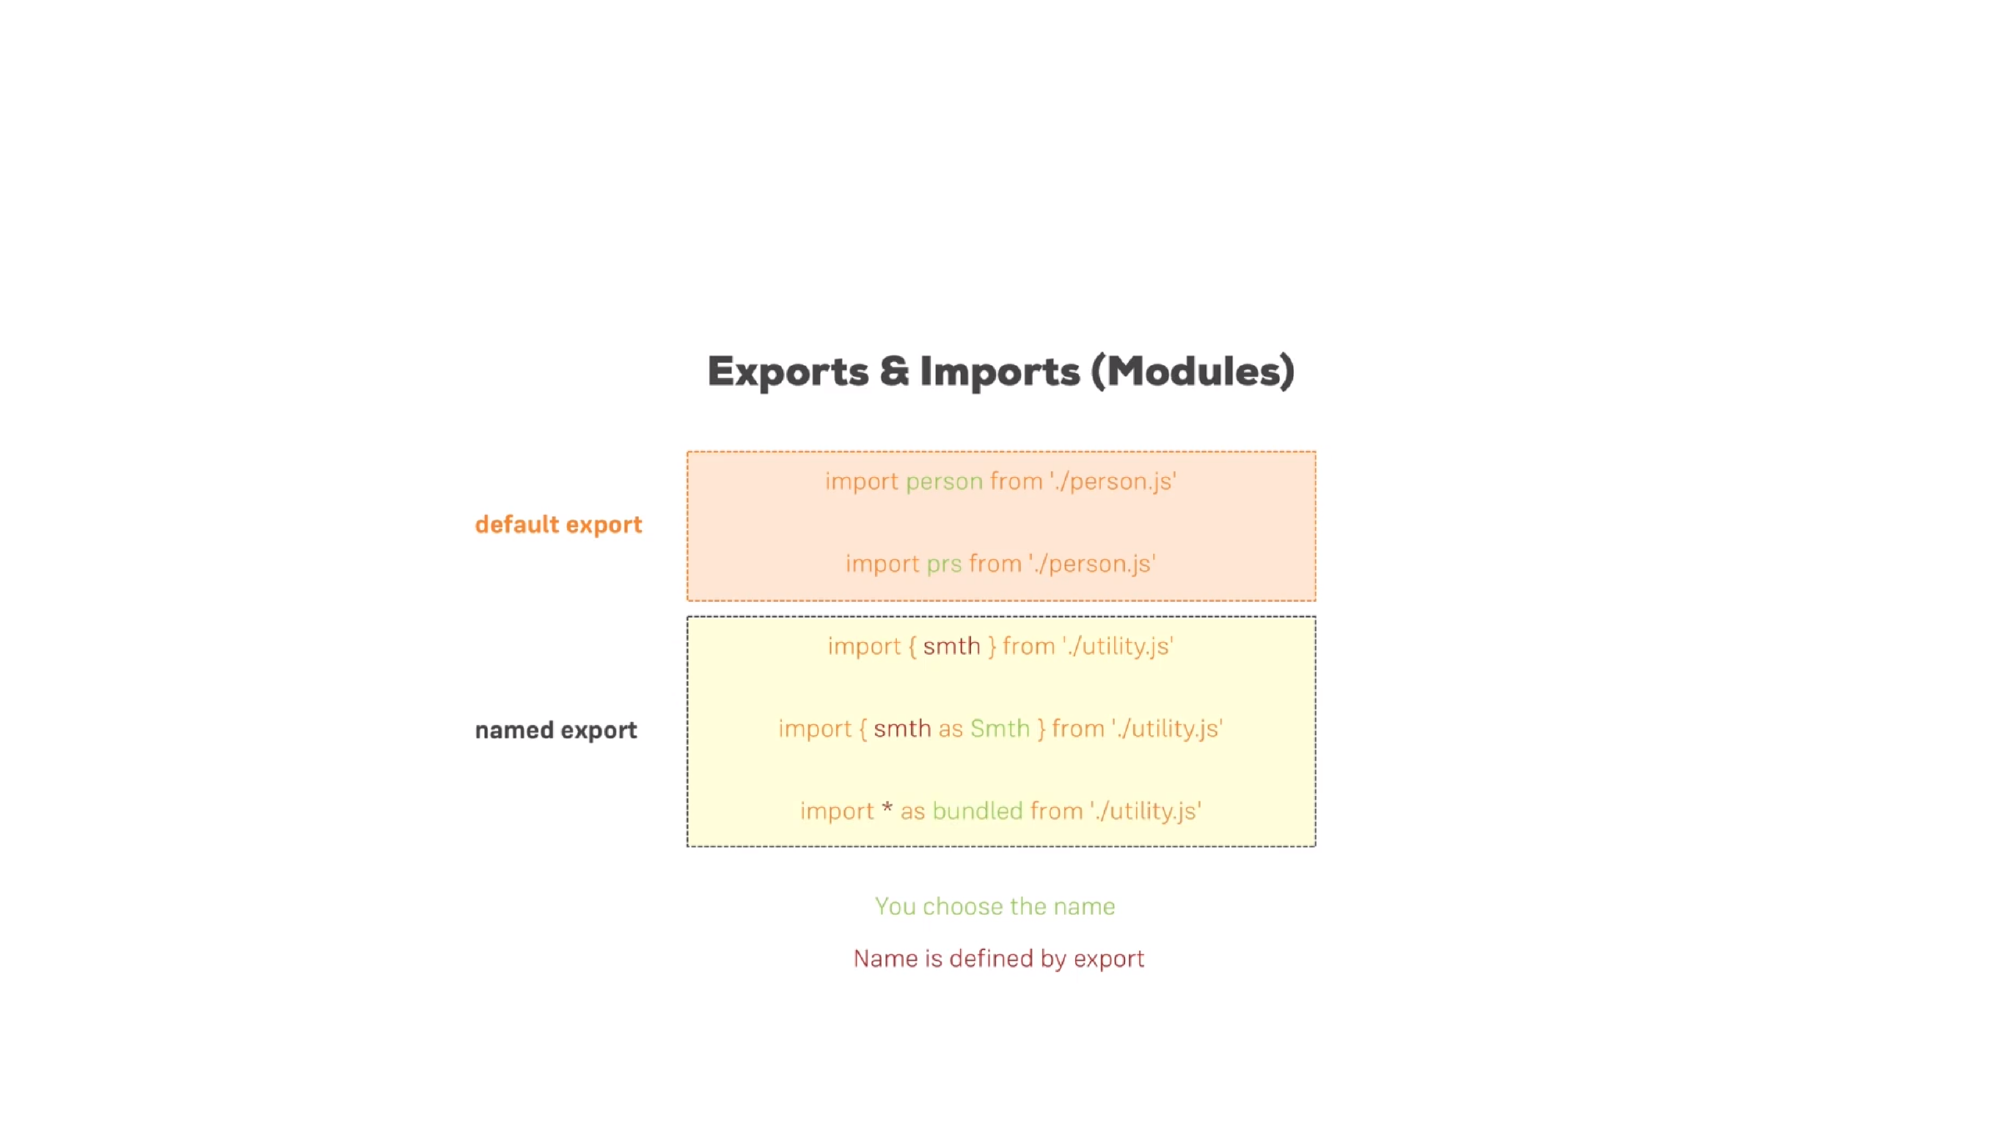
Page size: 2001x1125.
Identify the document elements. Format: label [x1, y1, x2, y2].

list [377, 305, 1623, 1008]
